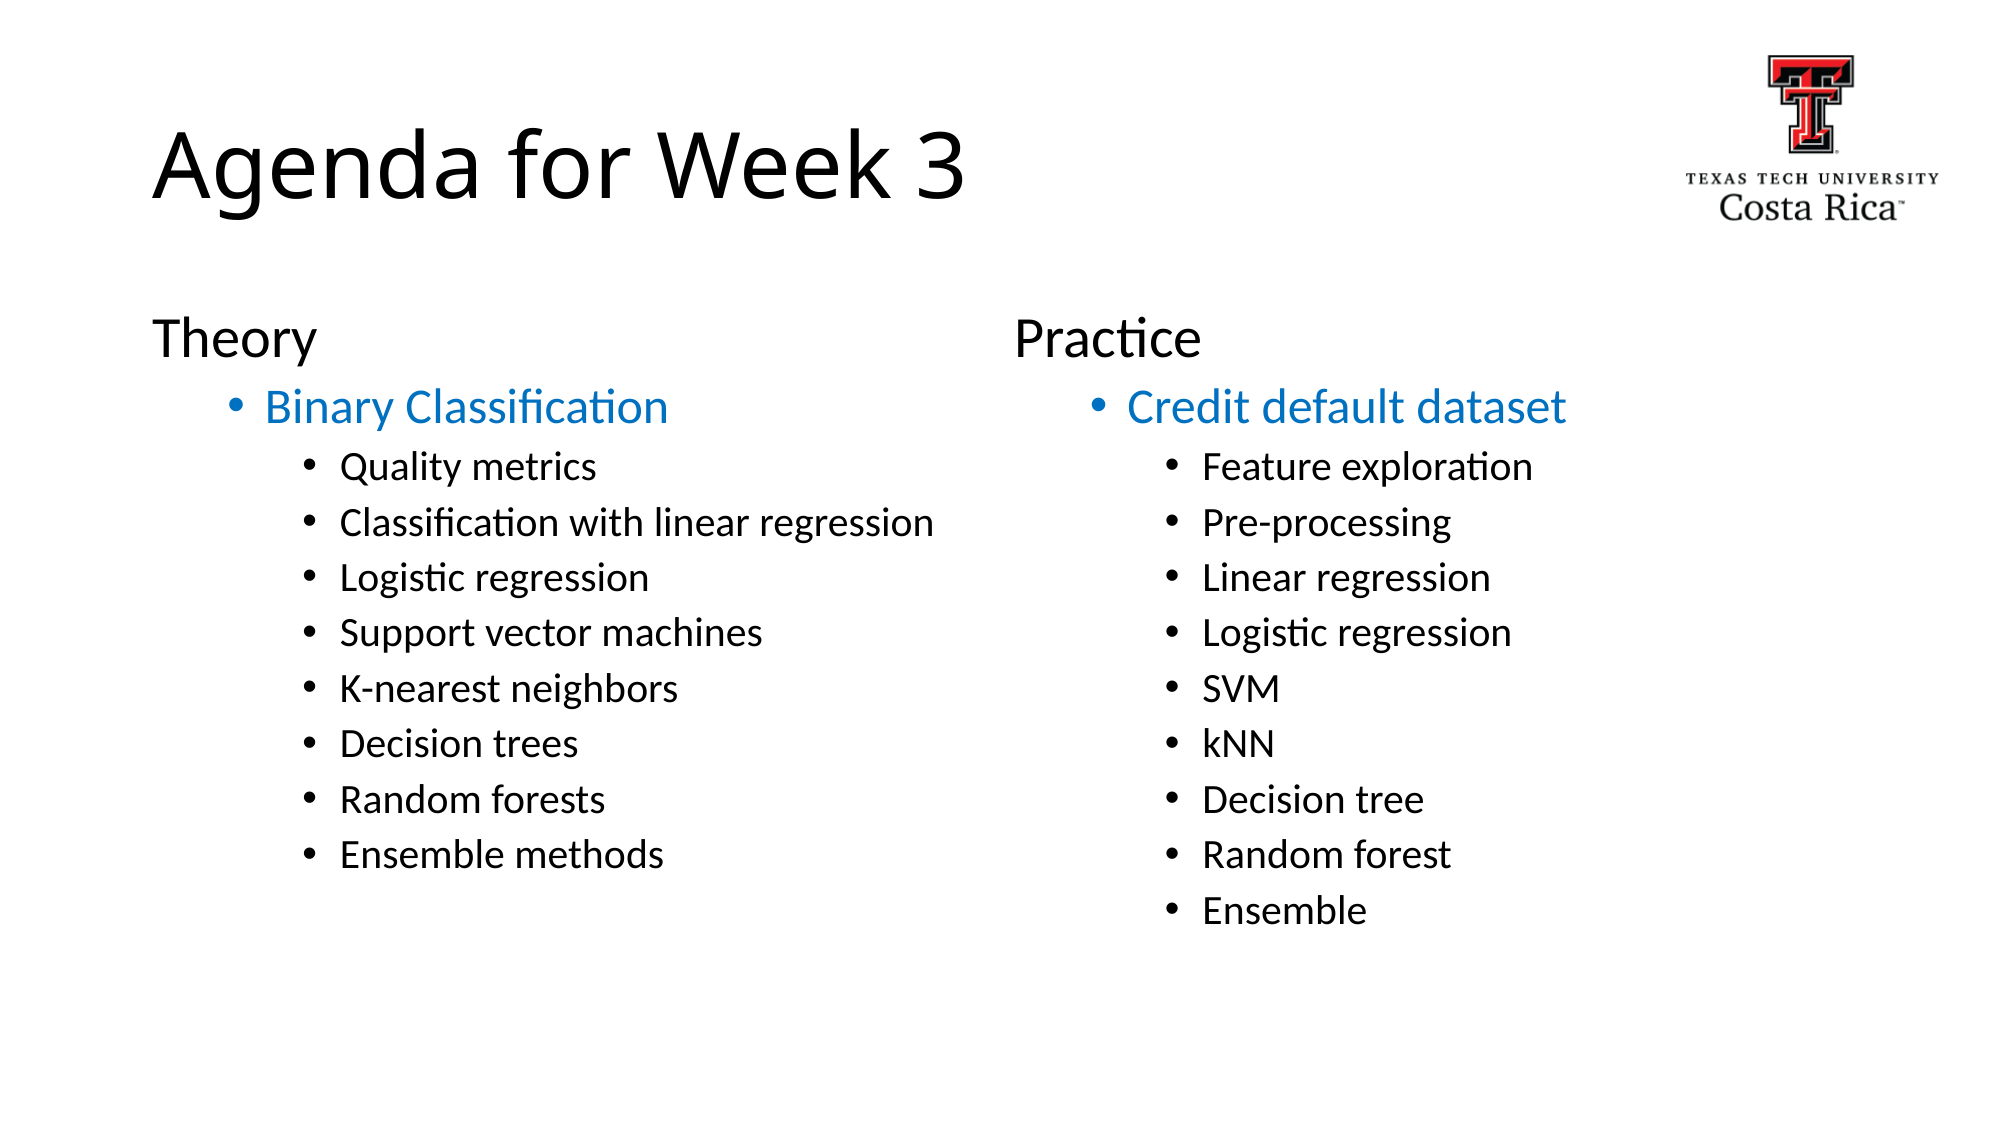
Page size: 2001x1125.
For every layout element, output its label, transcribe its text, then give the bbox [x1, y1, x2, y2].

text_box Practice Credit default dataset Feature exploration Pre-processing Linear regression Logistic regression SVM kNN Decision tree Random forest Ensemble [999, 299, 1829, 1014]
list Theory Binary Classification Quality metrics Classification with linear regression Logistic regression Support vector machines K-nearest neighbors Decision trees Random forests Ensemble methods [137, 299, 966, 1014]
title Agenda for Week 3 [137, 59, 1863, 278]
picture [1664, 30, 1964, 251]
